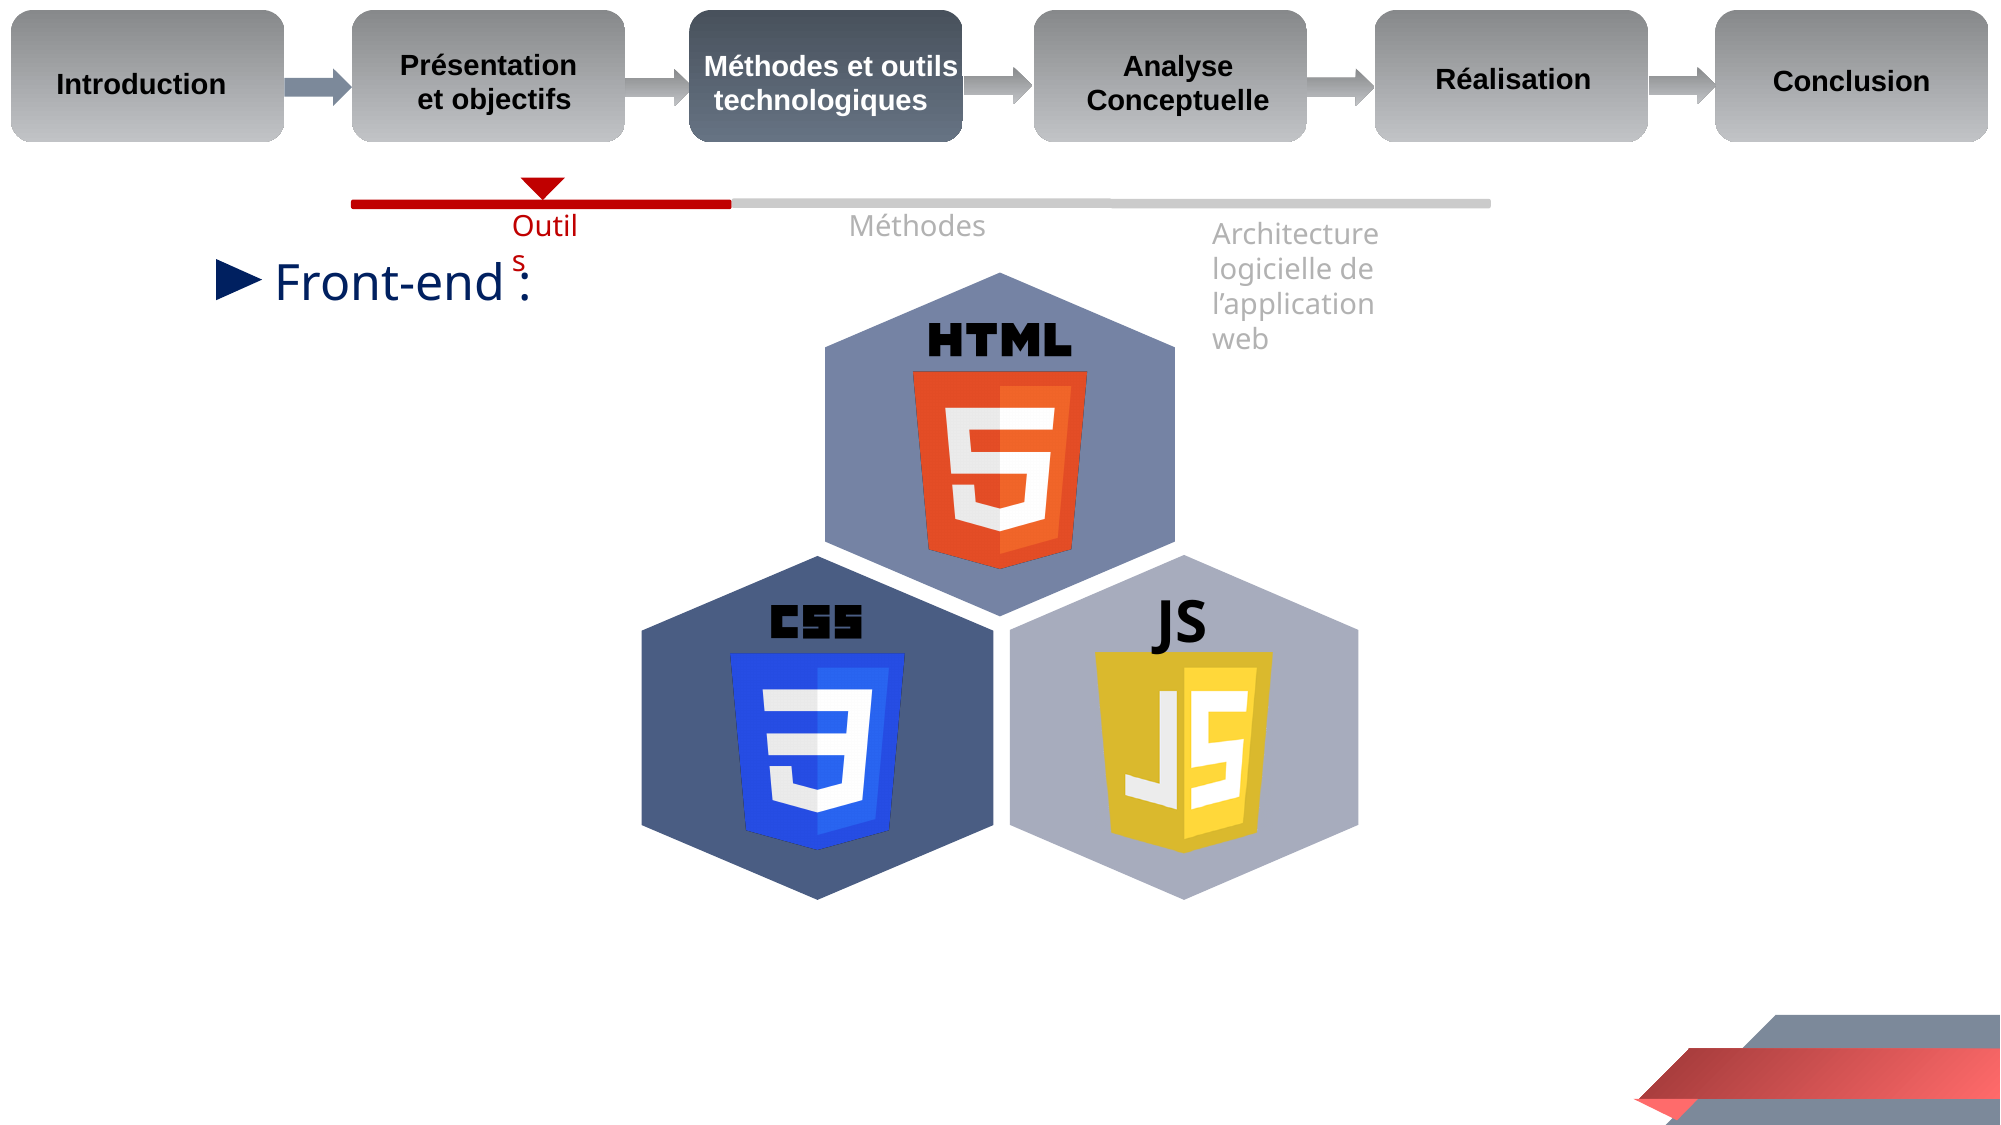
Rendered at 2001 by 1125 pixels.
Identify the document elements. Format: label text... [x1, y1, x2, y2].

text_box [641, 294, 1384, 900]
text_box Front-end : [259, 243, 641, 319]
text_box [351, 178, 1490, 294]
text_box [1633, 1014, 2000, 1125]
text_box [217, 260, 260, 299]
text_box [11, 9, 1989, 143]
